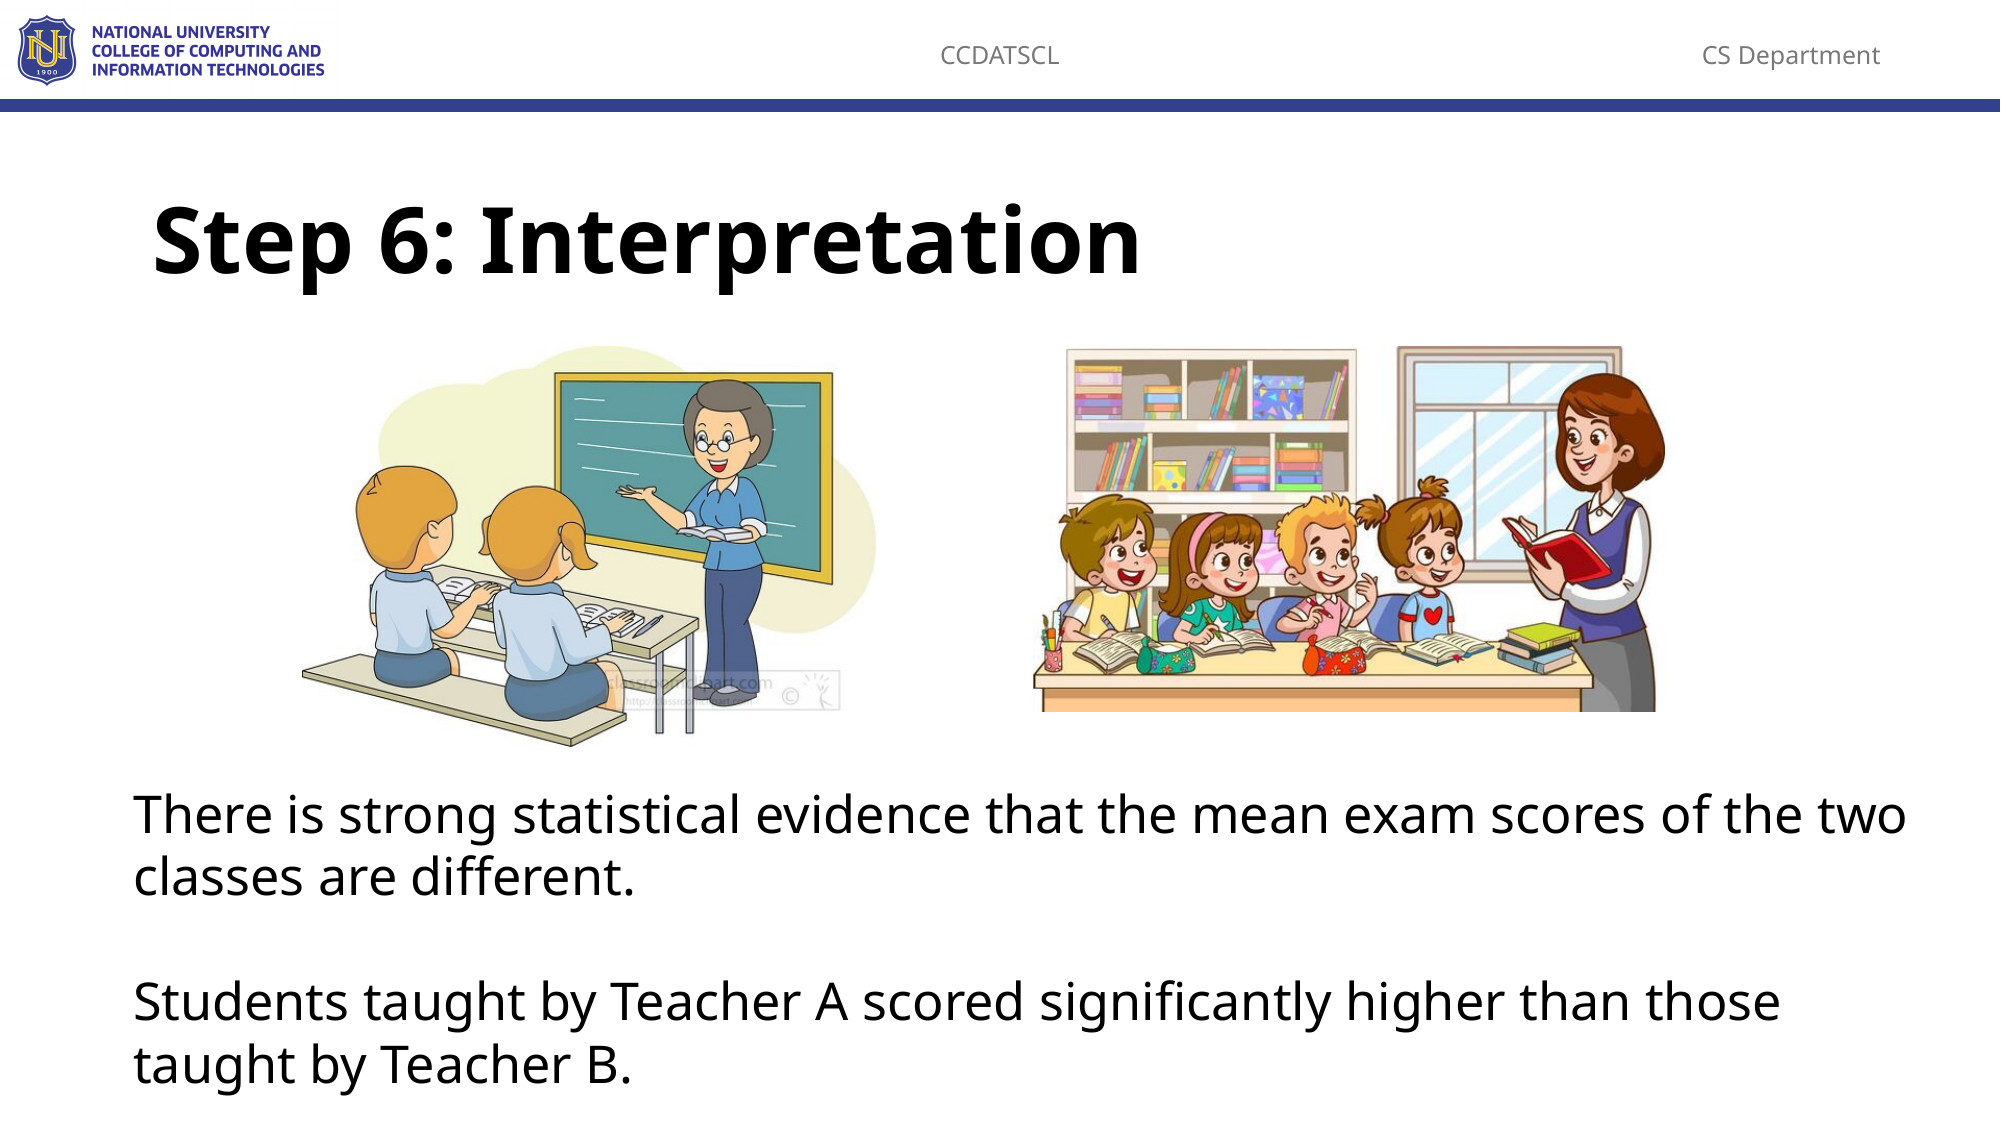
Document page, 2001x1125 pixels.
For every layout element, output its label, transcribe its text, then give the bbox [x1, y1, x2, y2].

picture [301, 346, 876, 748]
picture [0, 0, 337, 99]
list There is strong statistical evidence that the mean exam scores of the two classes are different. Students taught by Teacher A scored significantly higher than those taught by Teacher B. [118, 610, 1949, 1125]
picture [1032, 346, 1665, 712]
title Step 6: Interpretation [137, 135, 1863, 353]
